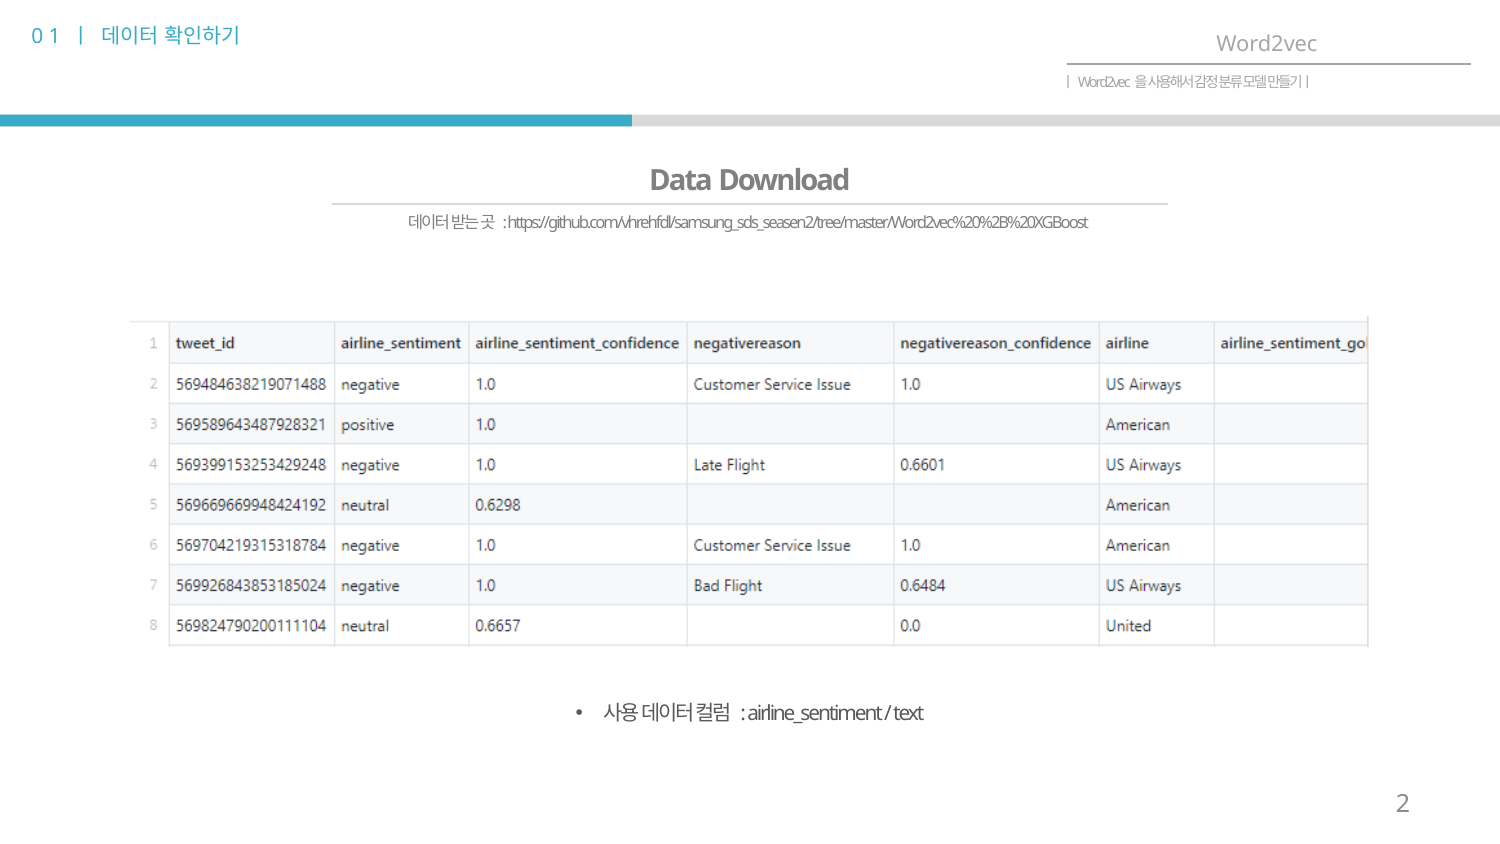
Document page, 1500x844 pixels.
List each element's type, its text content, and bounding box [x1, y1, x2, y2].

picture [129, 316, 1370, 647]
text_box 0 1 ㅣ 데이터 확인하기 [16, 15, 361, 55]
text_box [634, 113, 1500, 129]
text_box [1046, 22, 1495, 99]
text_box 데이터 받는 곳 : https://github.com/vhrehfdl/samsung_sds_seasen2/tree/master/Word2vec%20%2B%20XGBoost [280, 204, 1220, 240]
text_box Data Download [600, 154, 900, 203]
text_box [0, 113, 634, 129]
slide_number 2 [1074, 782, 1425, 827]
text_box 사용 데이터 컬럼 : airline_sentiment / text [467, 680, 1032, 733]
